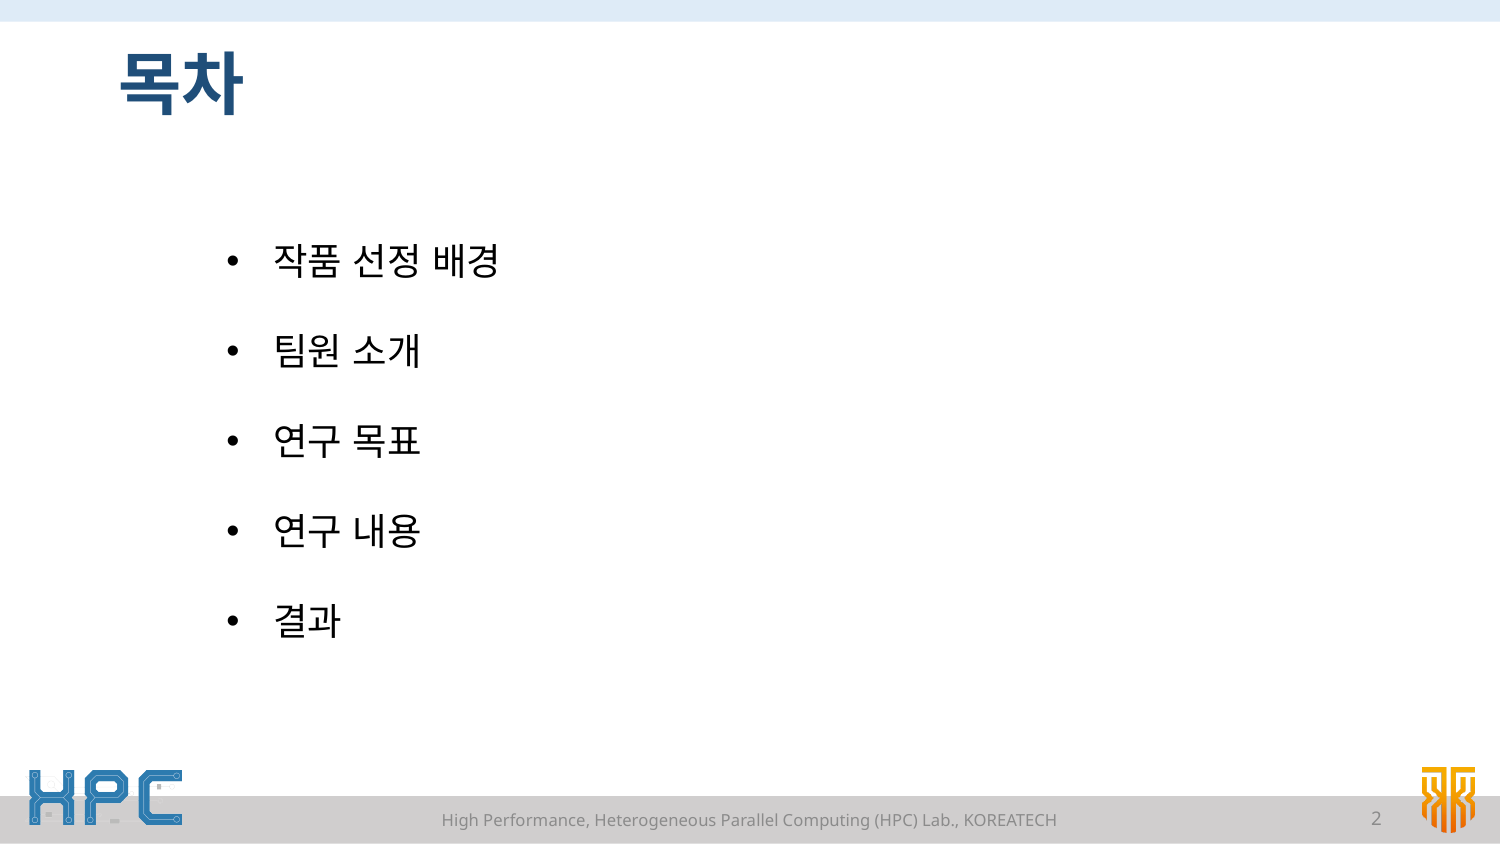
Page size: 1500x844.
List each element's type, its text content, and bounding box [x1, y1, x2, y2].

picture [25, 770, 182, 825]
text_box 작품 선정 배경 팀원 소개 연구 목표 연구 내용 결과 [211, 185, 517, 651]
title 목차 [103, 49, 1397, 126]
slide_number 2 [1312, 797, 1397, 843]
footer High Performance, Heterogeneous Parallel Computing (HPC) Lab., KOREATECH [226, 797, 1274, 843]
picture [1422, 767, 1475, 833]
